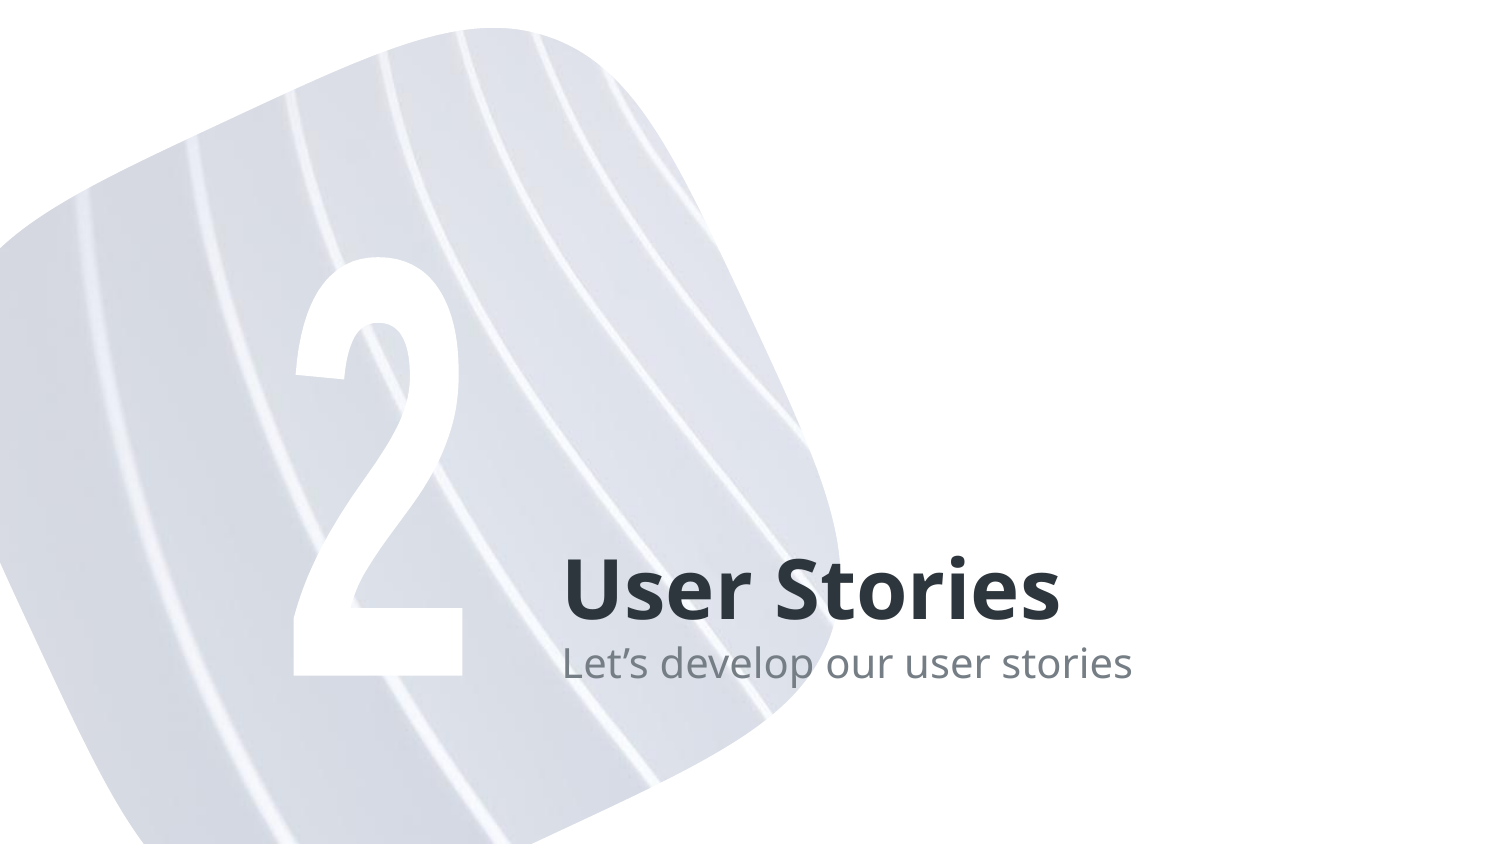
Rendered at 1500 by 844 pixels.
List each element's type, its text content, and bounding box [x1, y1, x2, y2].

subtitle Let’s develop our user stories [561, 637, 1388, 694]
title User Stories [561, 445, 1388, 637]
picture [0, 28, 807, 844]
